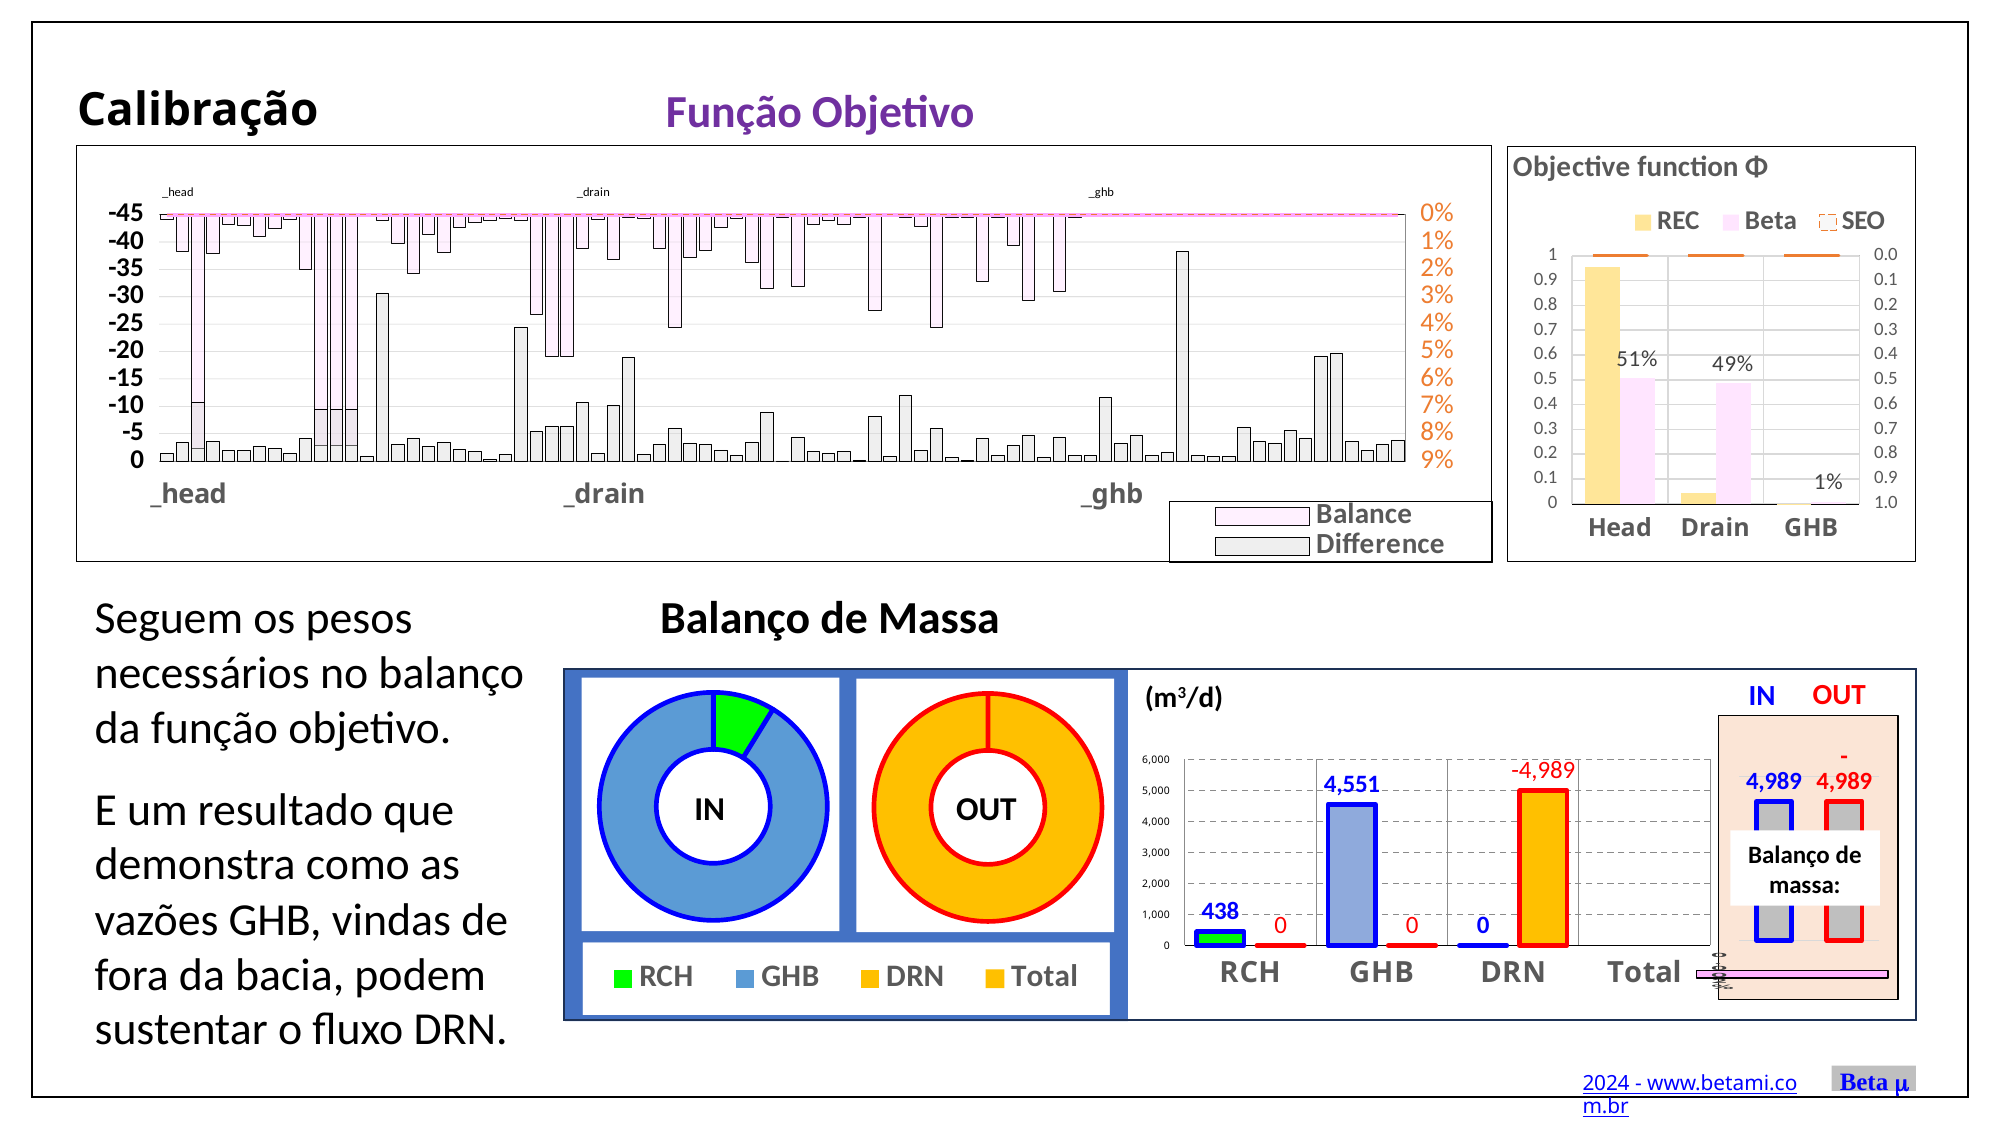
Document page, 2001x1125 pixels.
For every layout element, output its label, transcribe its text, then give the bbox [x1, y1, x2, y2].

text_box Seguem os pesos necessários no balanço da função objetivo. E um resultado que demonstra como as vazões GHB, vindas de fora da bacia, podem sustentar o fluxo DRN. [79, 580, 541, 1062]
text_box Função Objetivo [563, 74, 975, 145]
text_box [563, 667, 1916, 1022]
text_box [76, 145, 1917, 563]
text_box Calibração [62, 75, 563, 143]
text_box [31, 21, 1969, 1098]
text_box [1567, 1060, 1916, 1102]
text_box Balanço de Massa [588, 580, 1000, 654]
